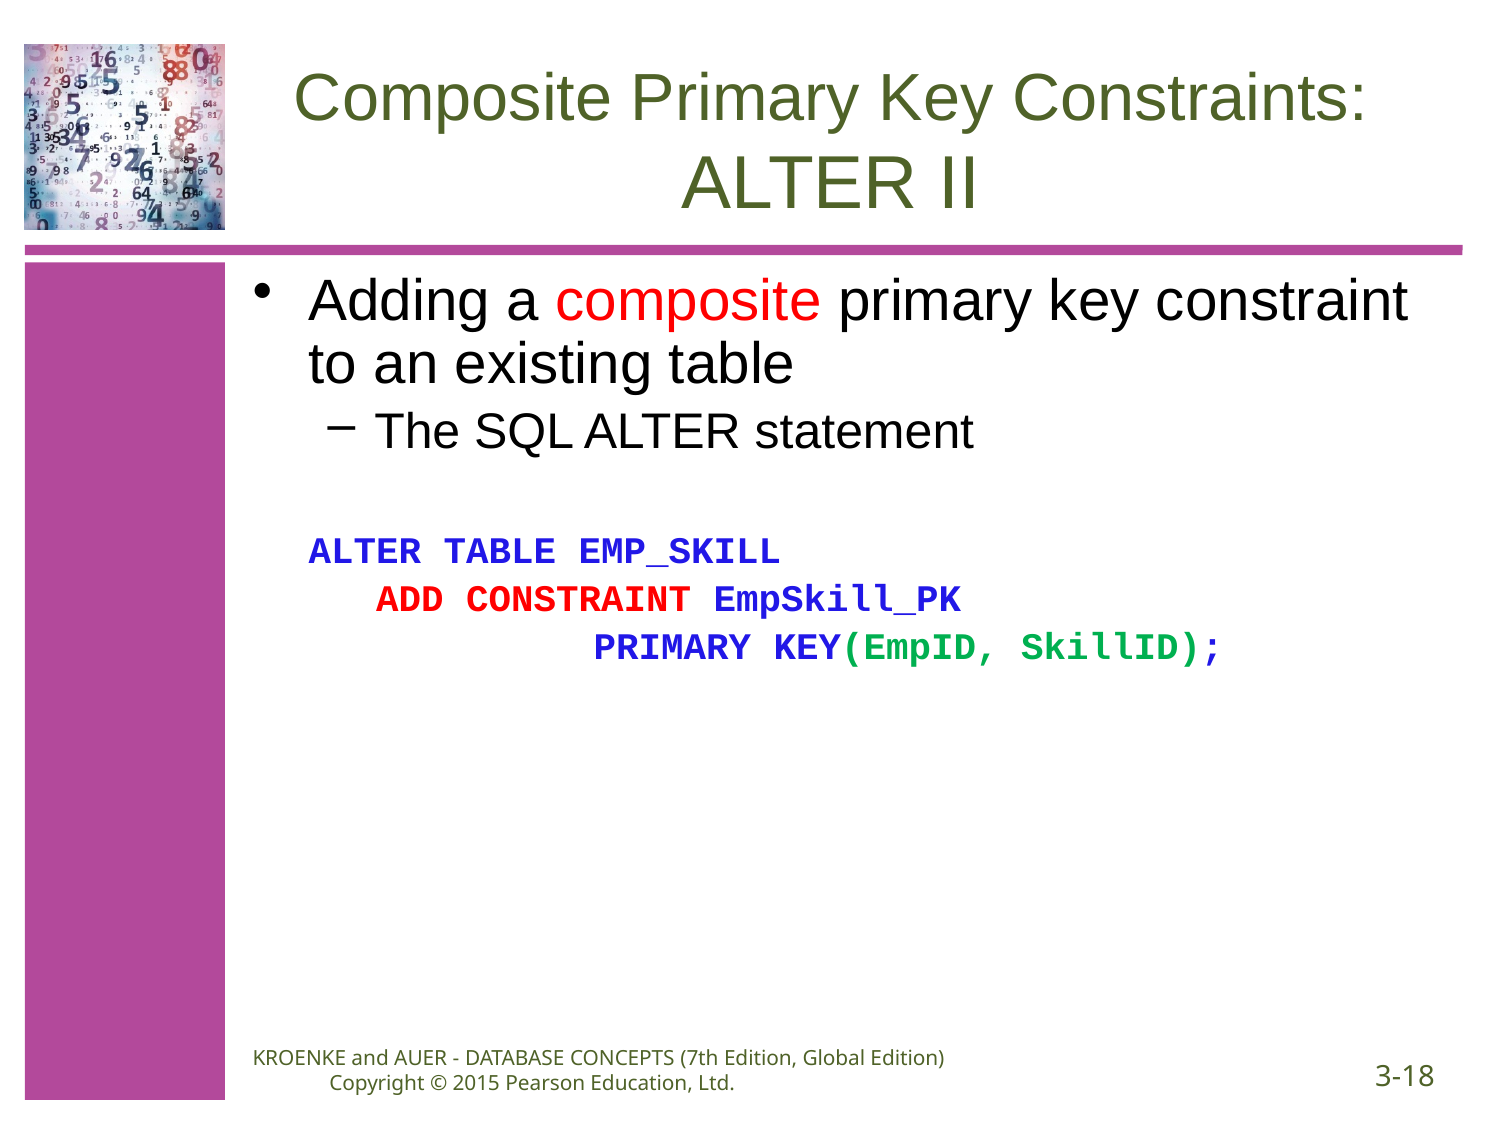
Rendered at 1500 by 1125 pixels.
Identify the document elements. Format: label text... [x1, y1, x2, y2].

list Adding a composite primary key constraint to an existing table The SQL ALTER statement ALTER TABLE EMP_SKILL ADD CONSTRAINT EmpSkill_PK PRIMARY KEY(EmpID, SkillID); [237, 262, 1426, 1026]
footer KROENKE and AUER - DATABASE CONCEPTS (7th Edition, Global Edition) Copyright © 2015 Pearson Education, Ltd. [237, 1037, 1088, 1104]
slide_number 3-18 [1287, 1049, 1451, 1103]
title Composite Primary Key Constraints: ALTER II [237, 44, 1426, 233]
picture [24, 44, 225, 230]
